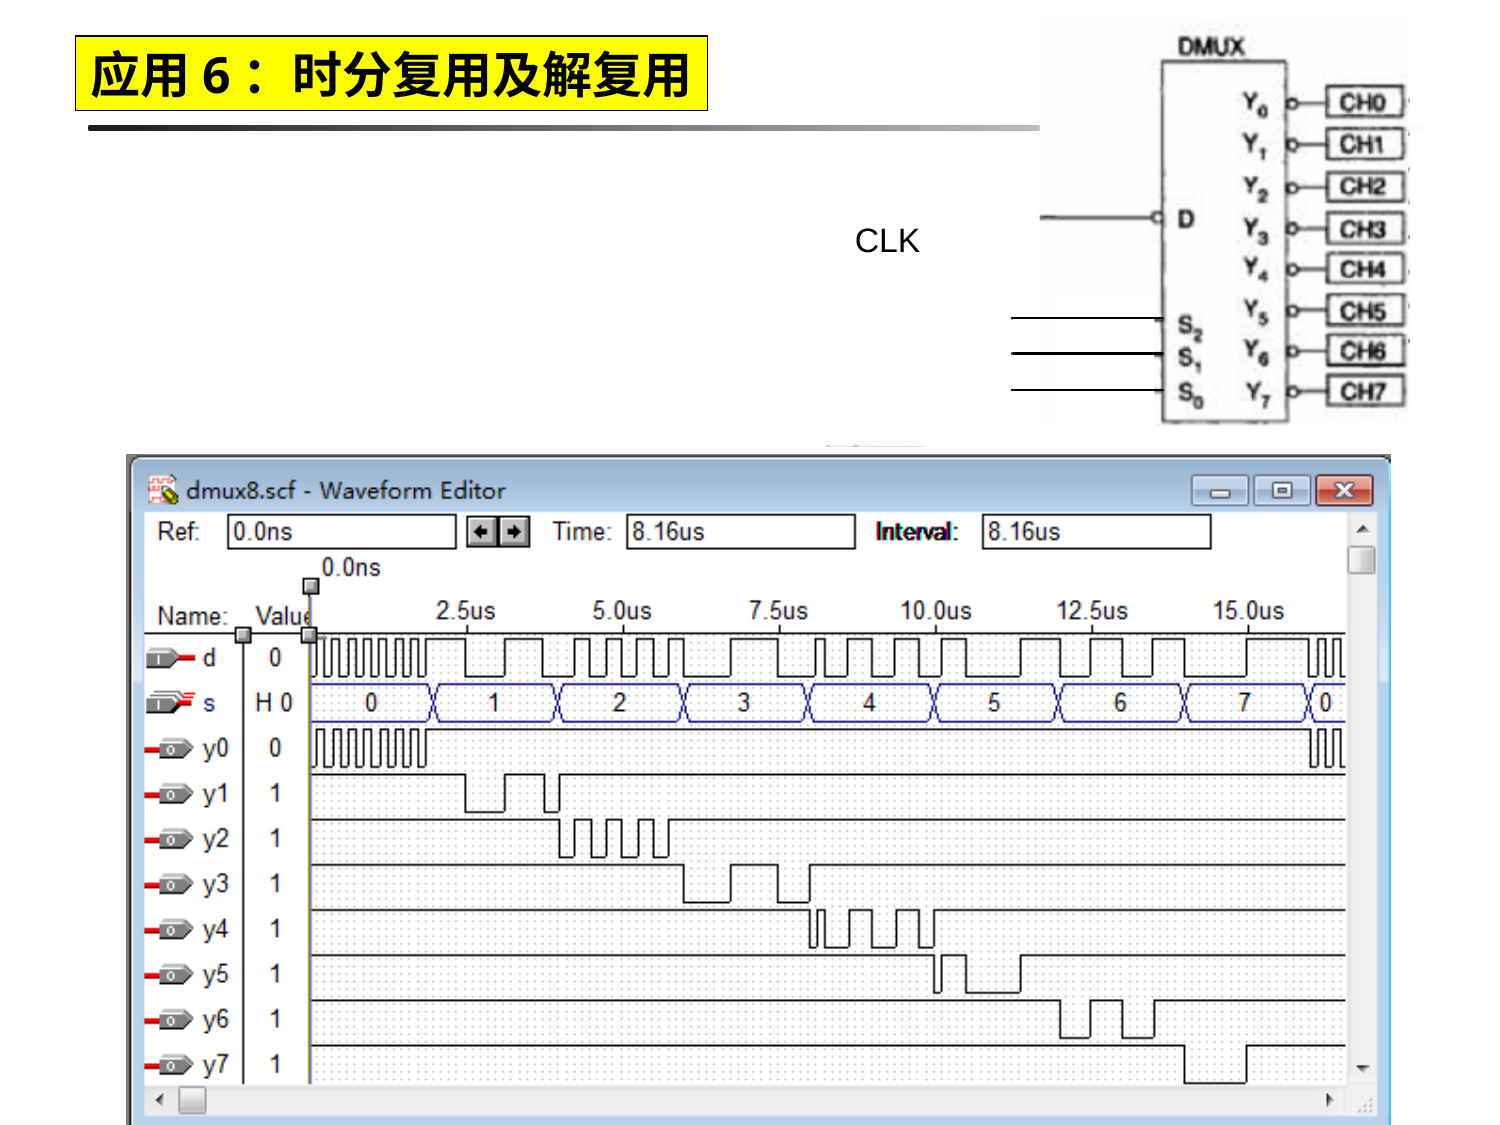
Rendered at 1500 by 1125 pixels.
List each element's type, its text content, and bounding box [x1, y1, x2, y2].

text_box 应用6：时分复用及解复用 [75, 35, 708, 111]
picture [126, 453, 1391, 1125]
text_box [823, 11, 1412, 447]
